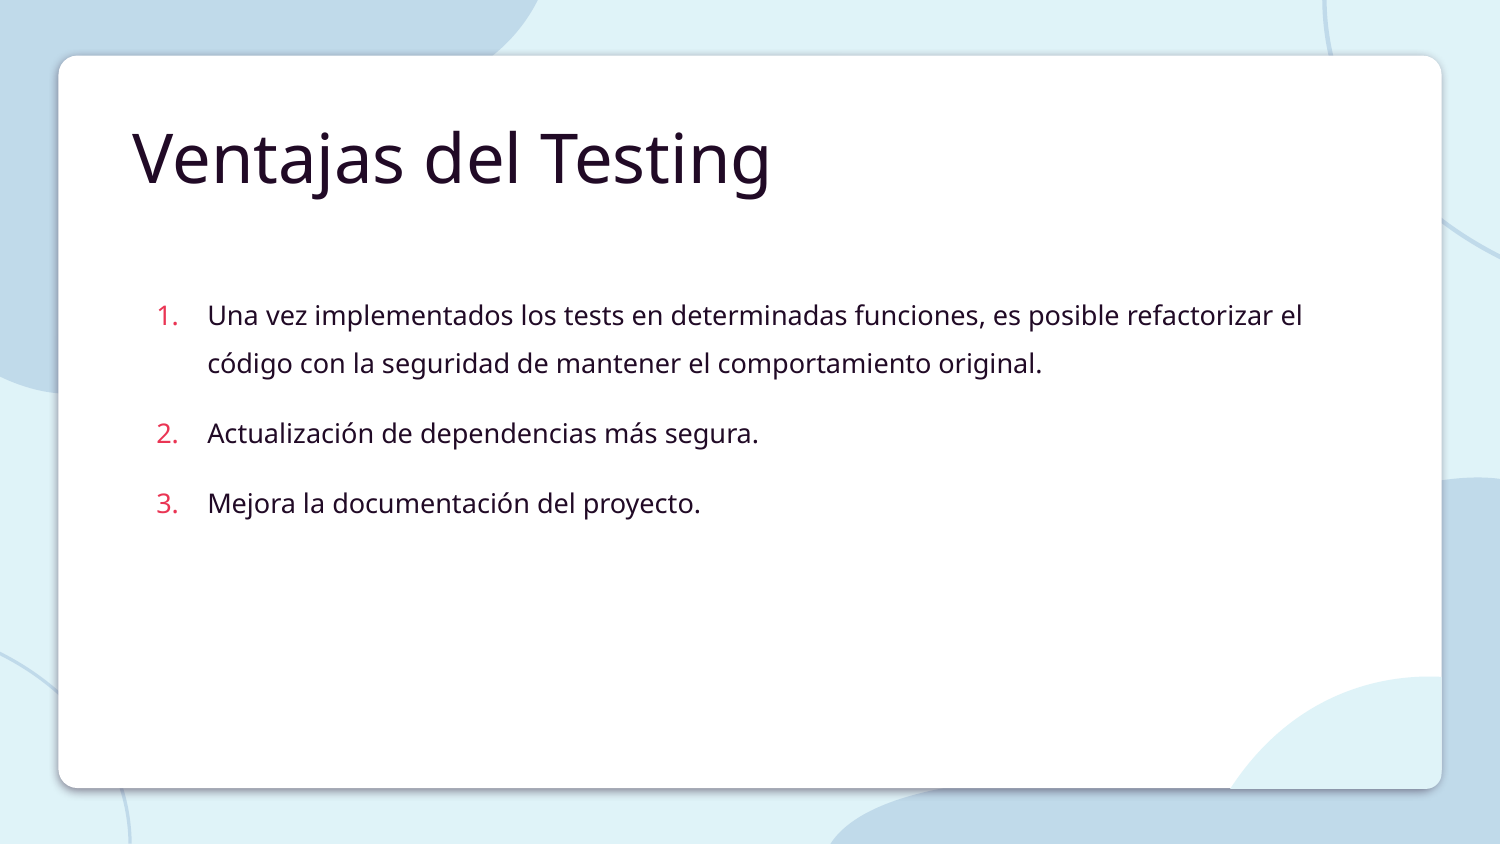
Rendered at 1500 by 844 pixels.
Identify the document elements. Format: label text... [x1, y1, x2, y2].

list Una vez implementados los tests en determinadas funciones, es posible refactorizar el código con la seguridad de mantener el comportamiento original. Actualización de dependencias más segura. Mejora la documentación del proyecto. [117, 266, 1383, 575]
title Ventajas del Testing [117, 87, 1383, 205]
